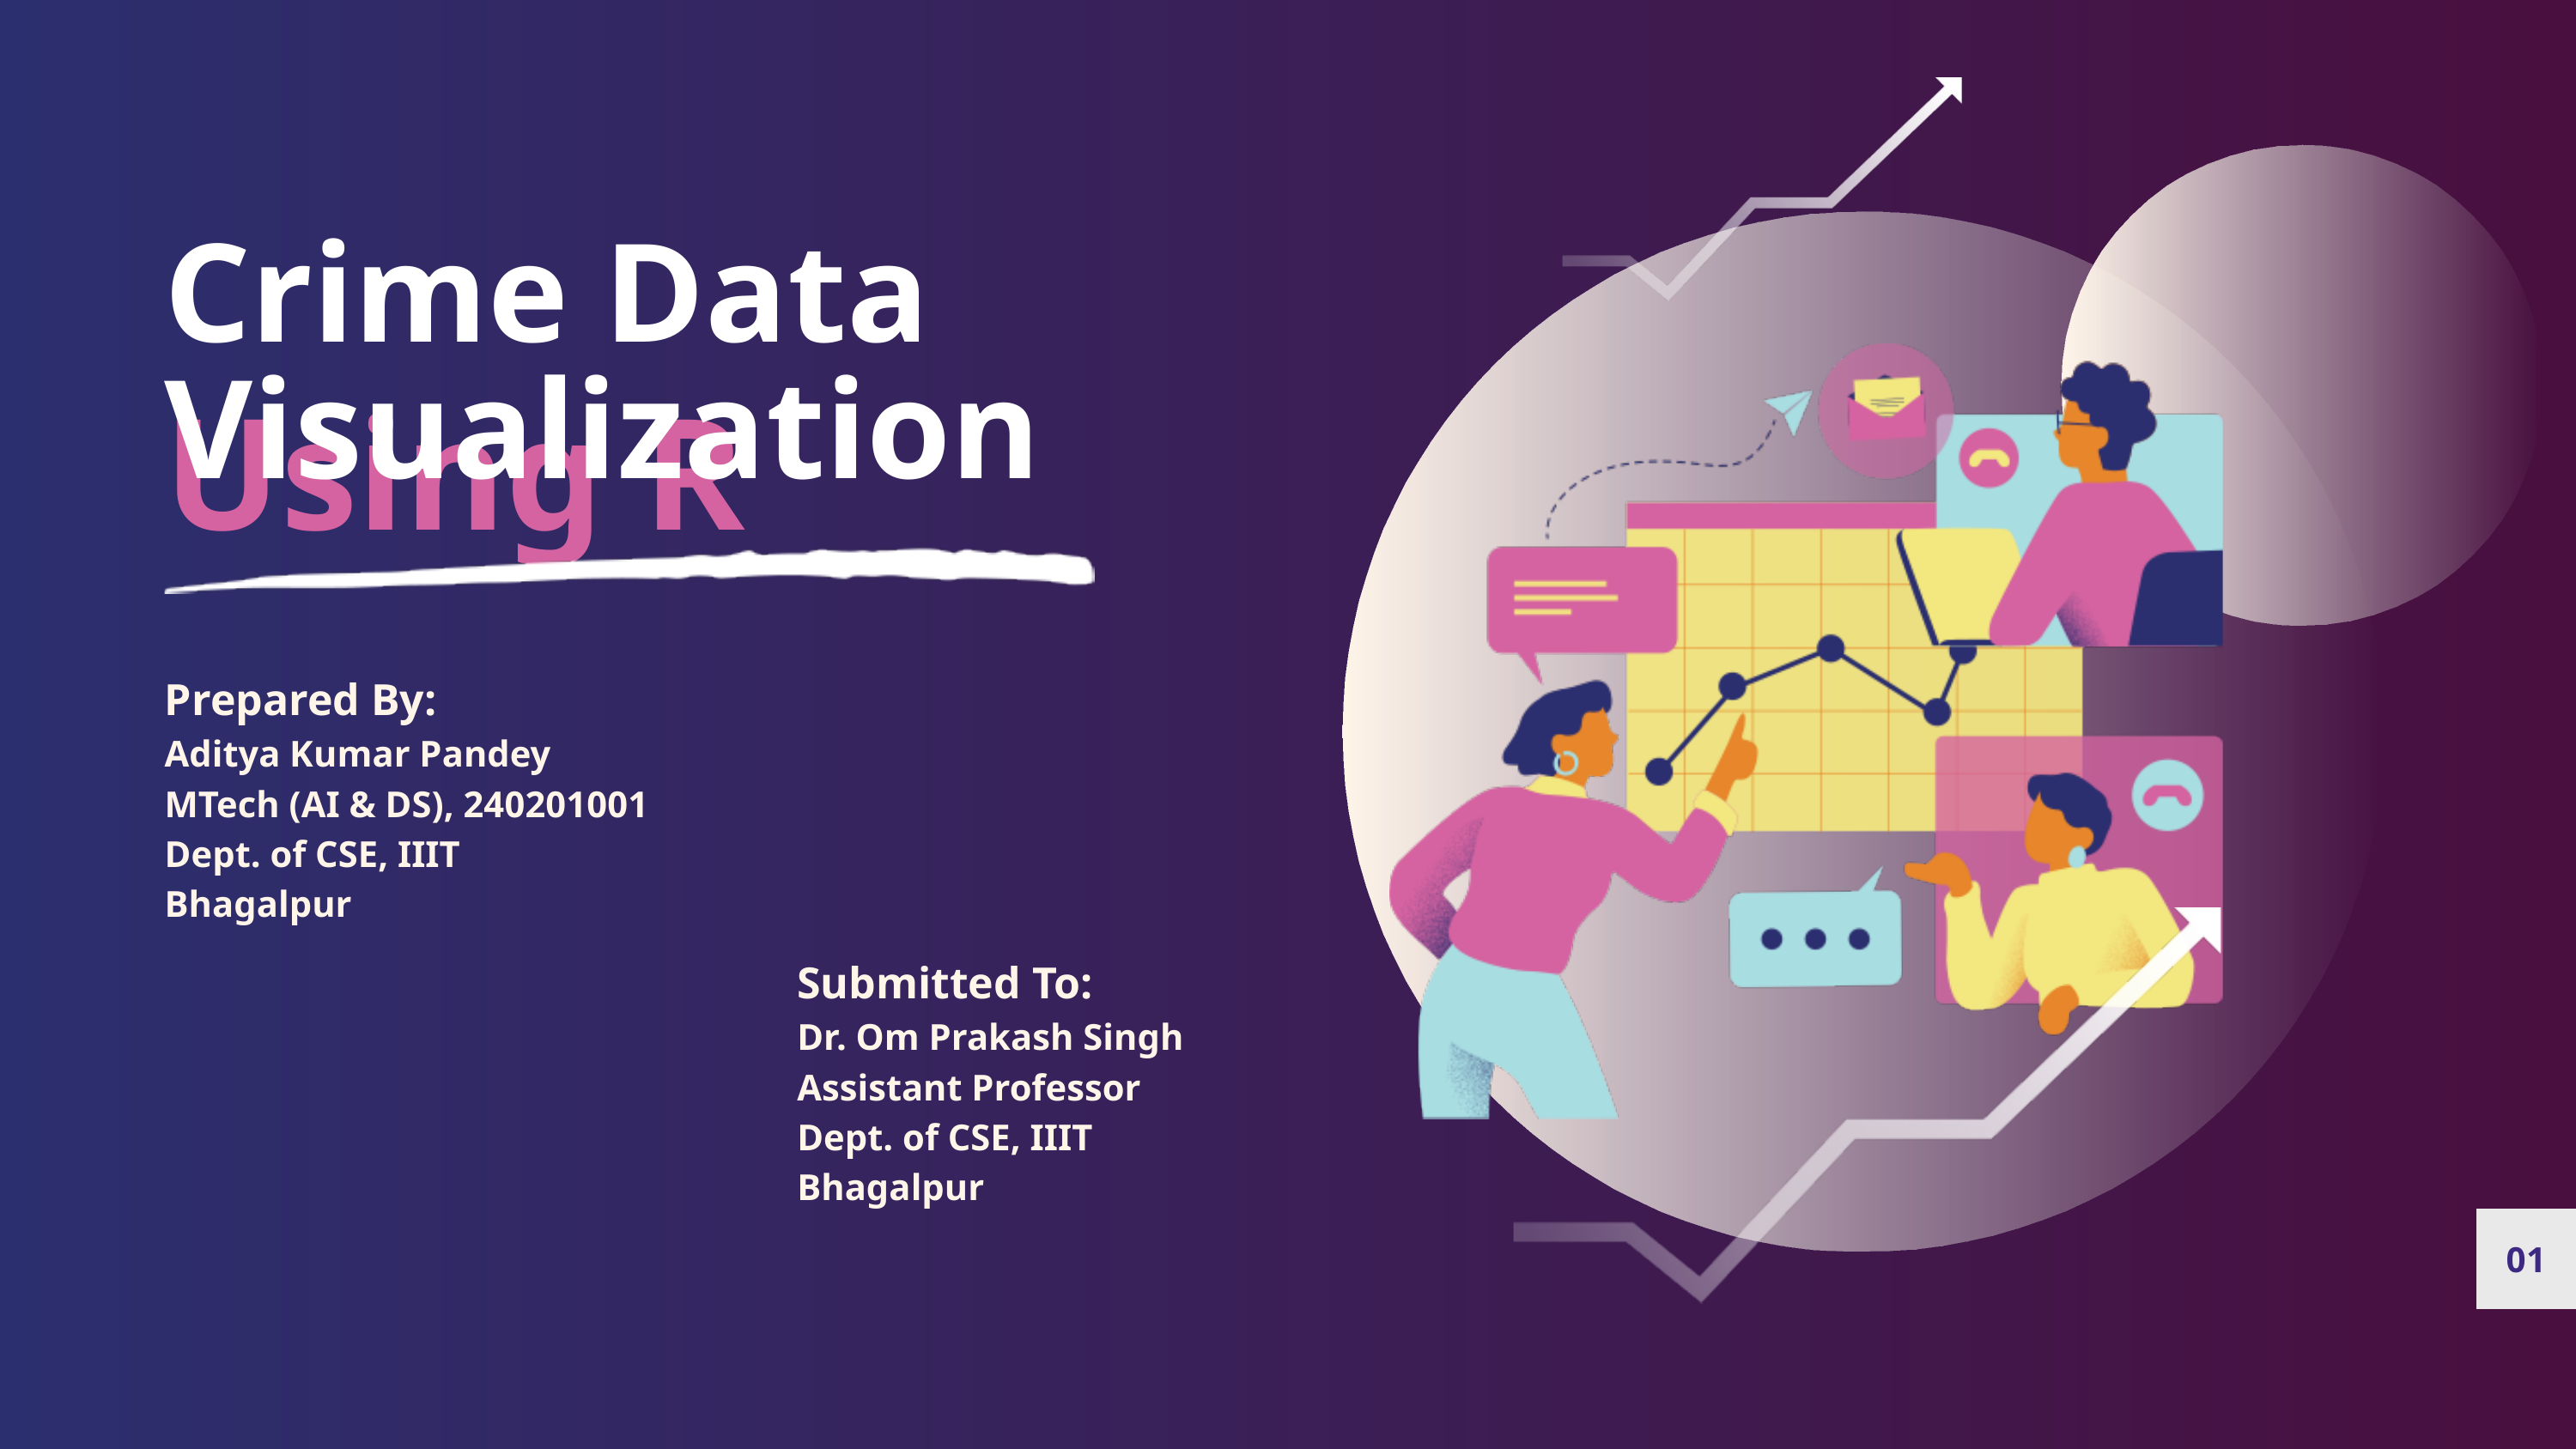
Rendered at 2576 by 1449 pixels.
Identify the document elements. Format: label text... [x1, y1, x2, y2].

text_box Submitted To: Dr. Om Prakash Singh Assistant Professor Dept. of CSE, IIIT Bhagalpur [797, 947, 1288, 1209]
text_box [1513, 1258, 2223, 1304]
text_box [1562, 77, 1964, 209]
text_box Using R [164, 506, 1253, 561]
text_box [164, 546, 1095, 594]
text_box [2061, 144, 2543, 627]
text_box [1342, 210, 2384, 1252]
text_box Prepared By: Aditya Kumar Pandey MTech (AI & DS), 240201001 Dept. of CSE, IIIT Bhagalpur [164, 664, 656, 925]
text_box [2476, 1209, 2576, 1309]
text_box Crime Data Visualization [164, 233, 1338, 506]
